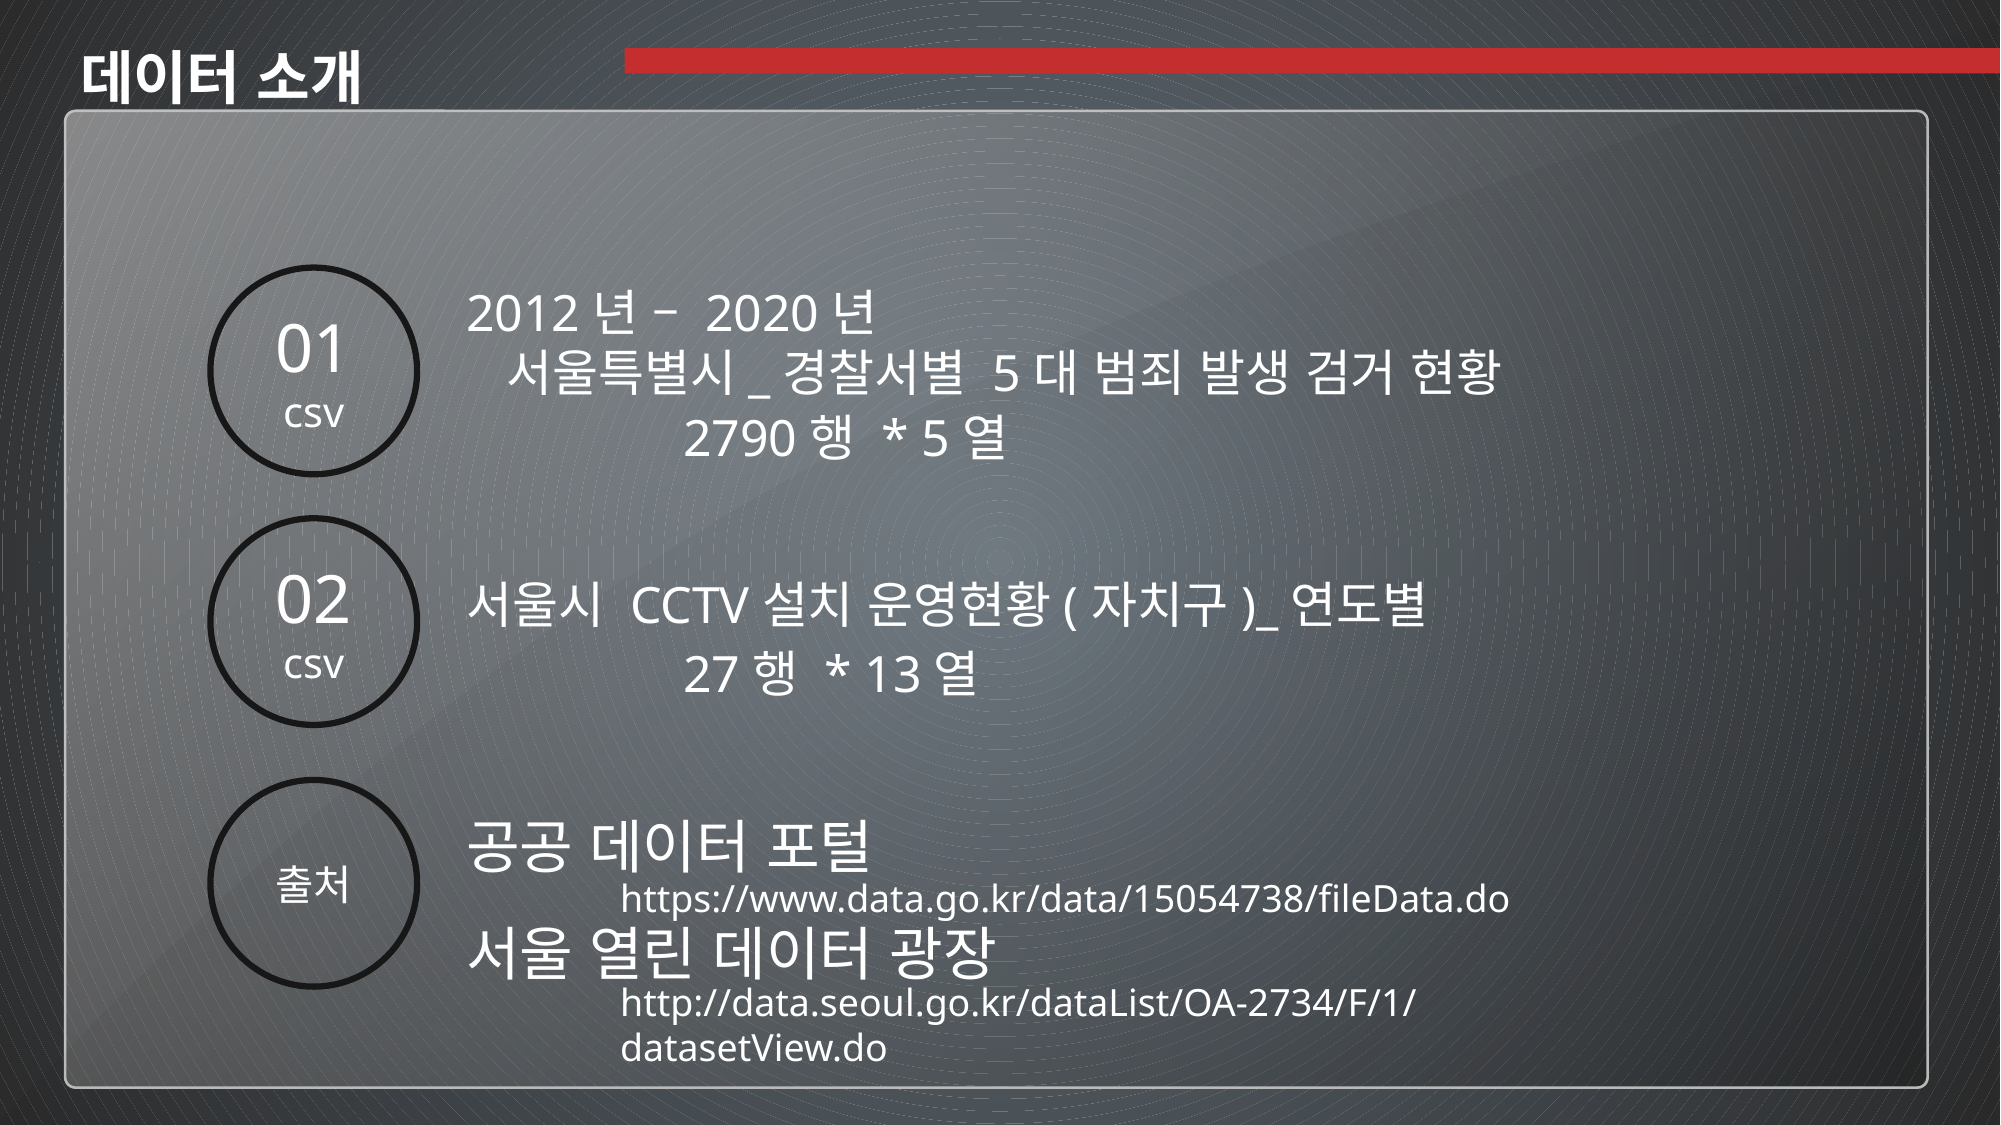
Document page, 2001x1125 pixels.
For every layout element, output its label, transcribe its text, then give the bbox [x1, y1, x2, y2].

text_box 데이터 소개 [65, 0, 1386, 21]
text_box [0, 21, 1997, 1125]
